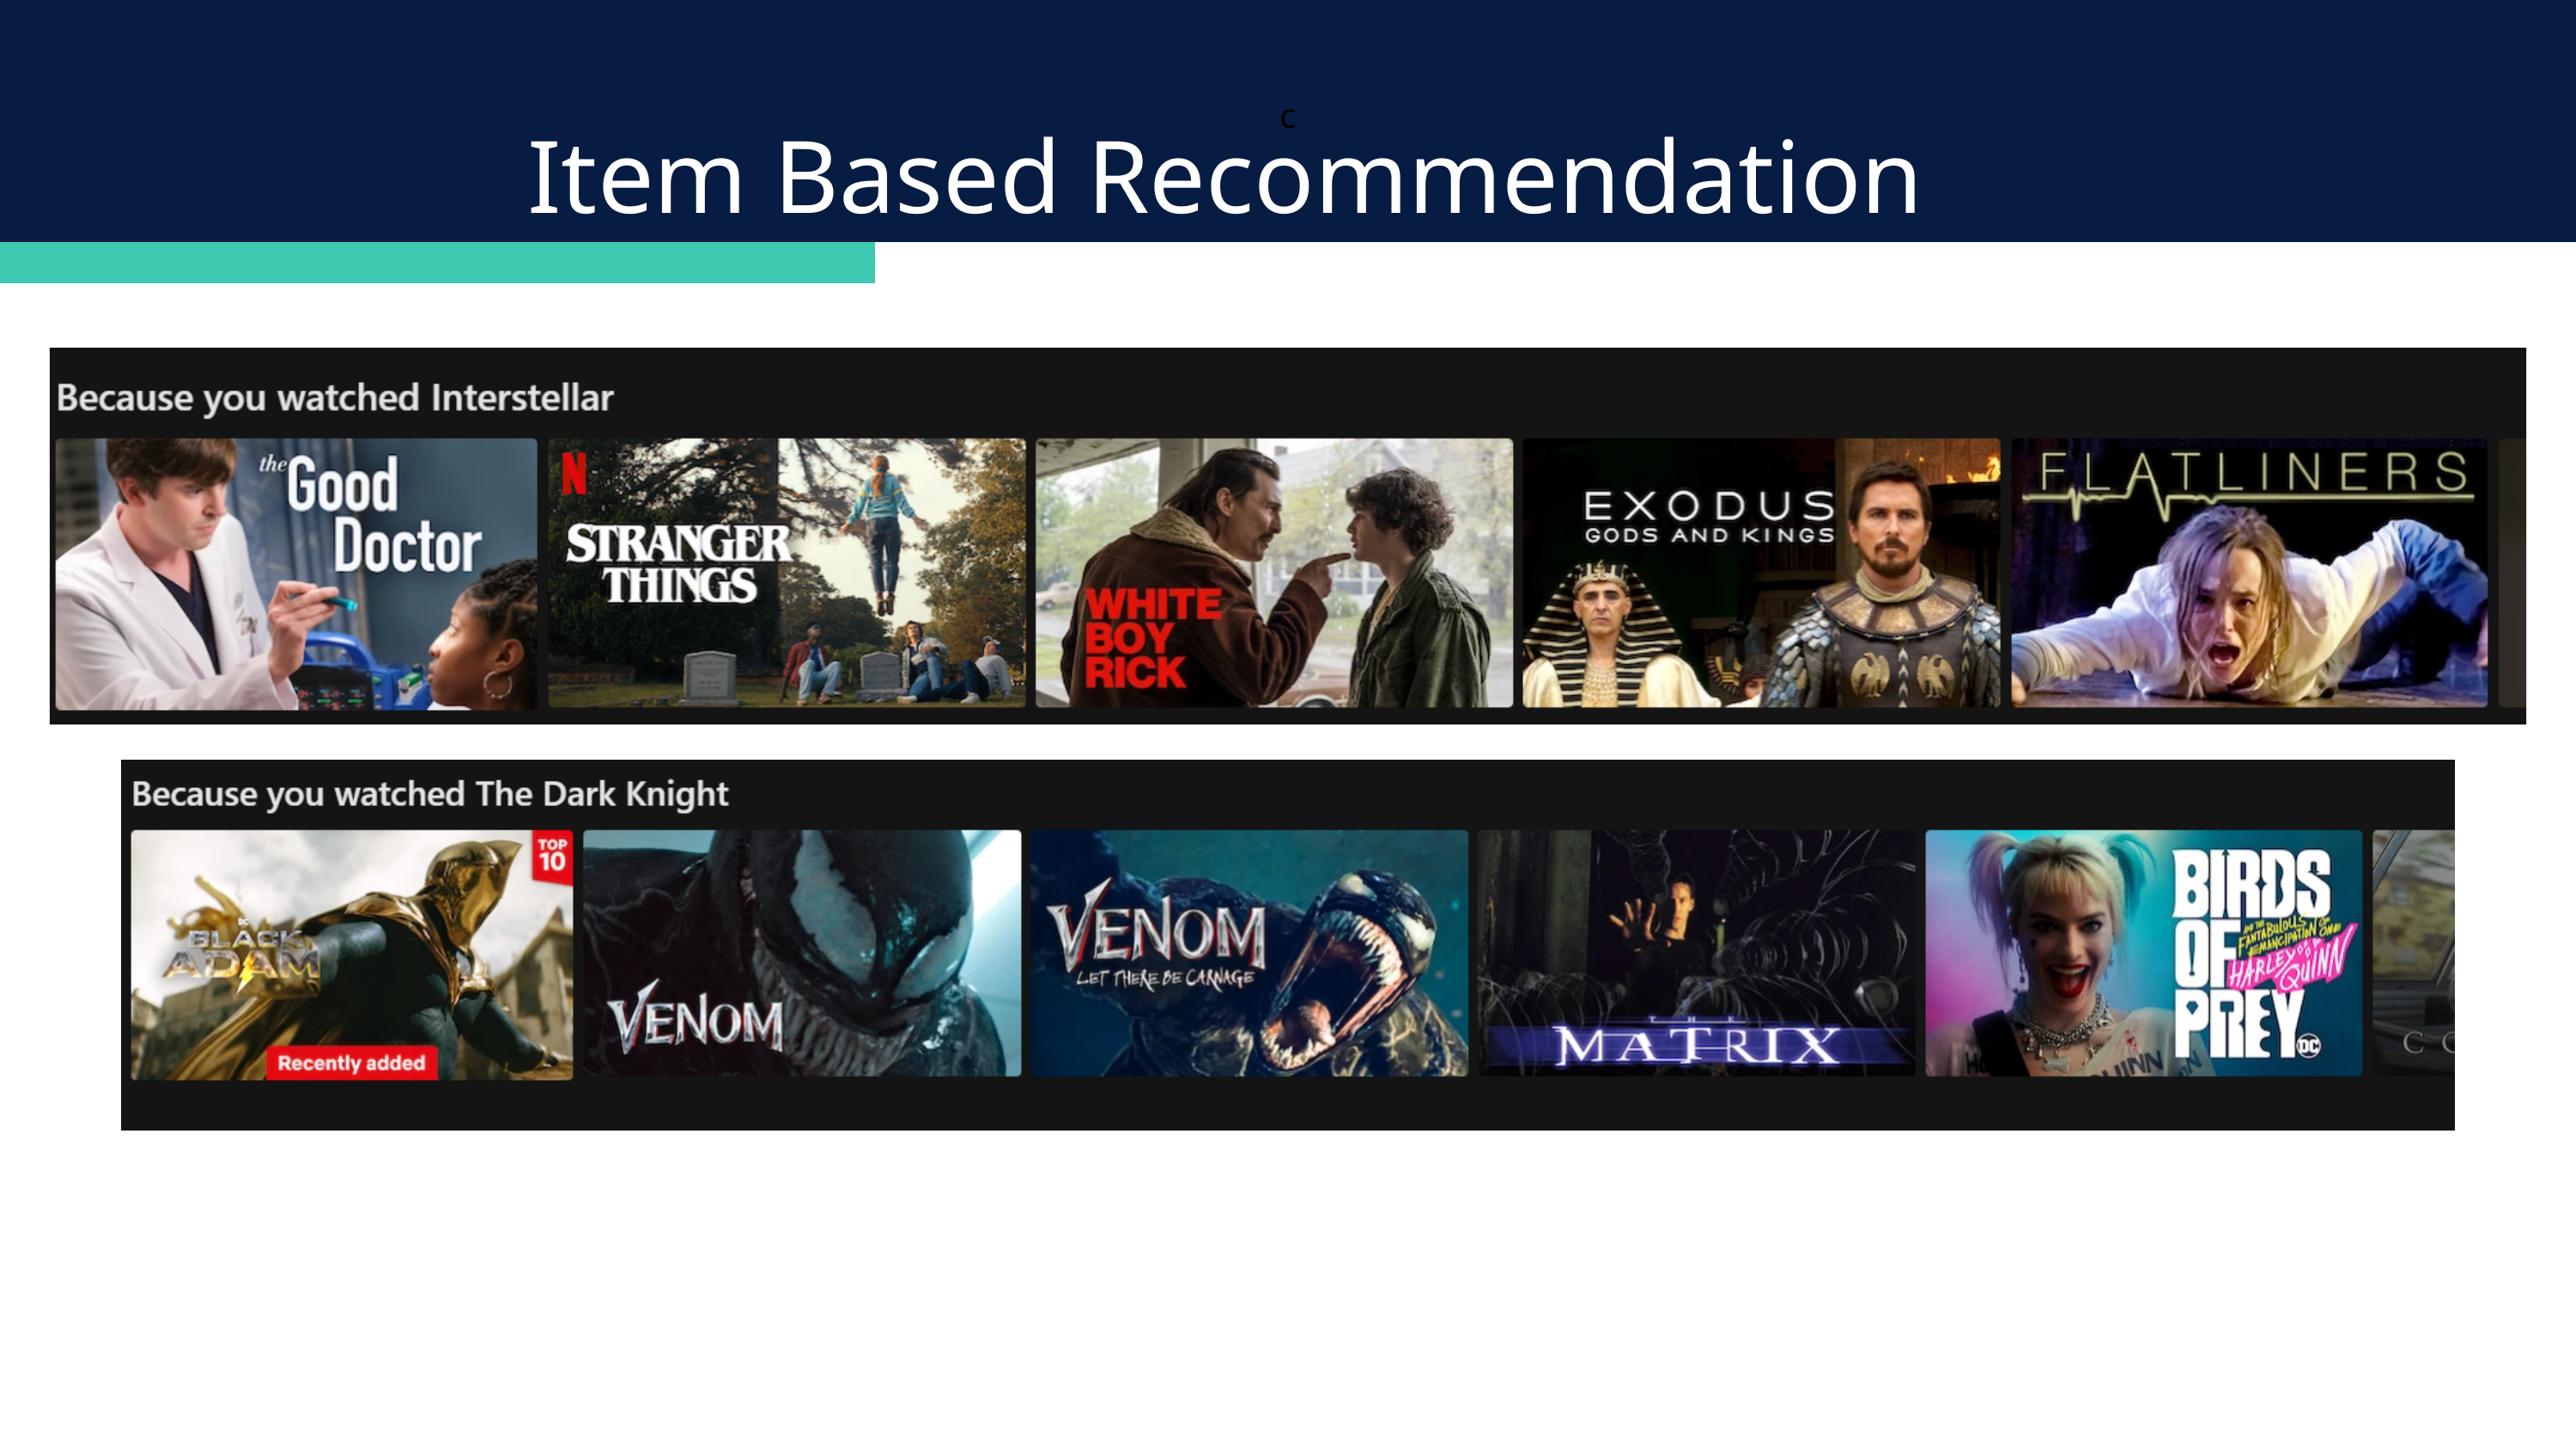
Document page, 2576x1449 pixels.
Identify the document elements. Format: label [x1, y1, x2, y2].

text_box [0, 0, 2576, 243]
text_box [49, 348, 2527, 724]
text_box [121, 760, 2455, 1131]
text_box [0, 242, 876, 284]
